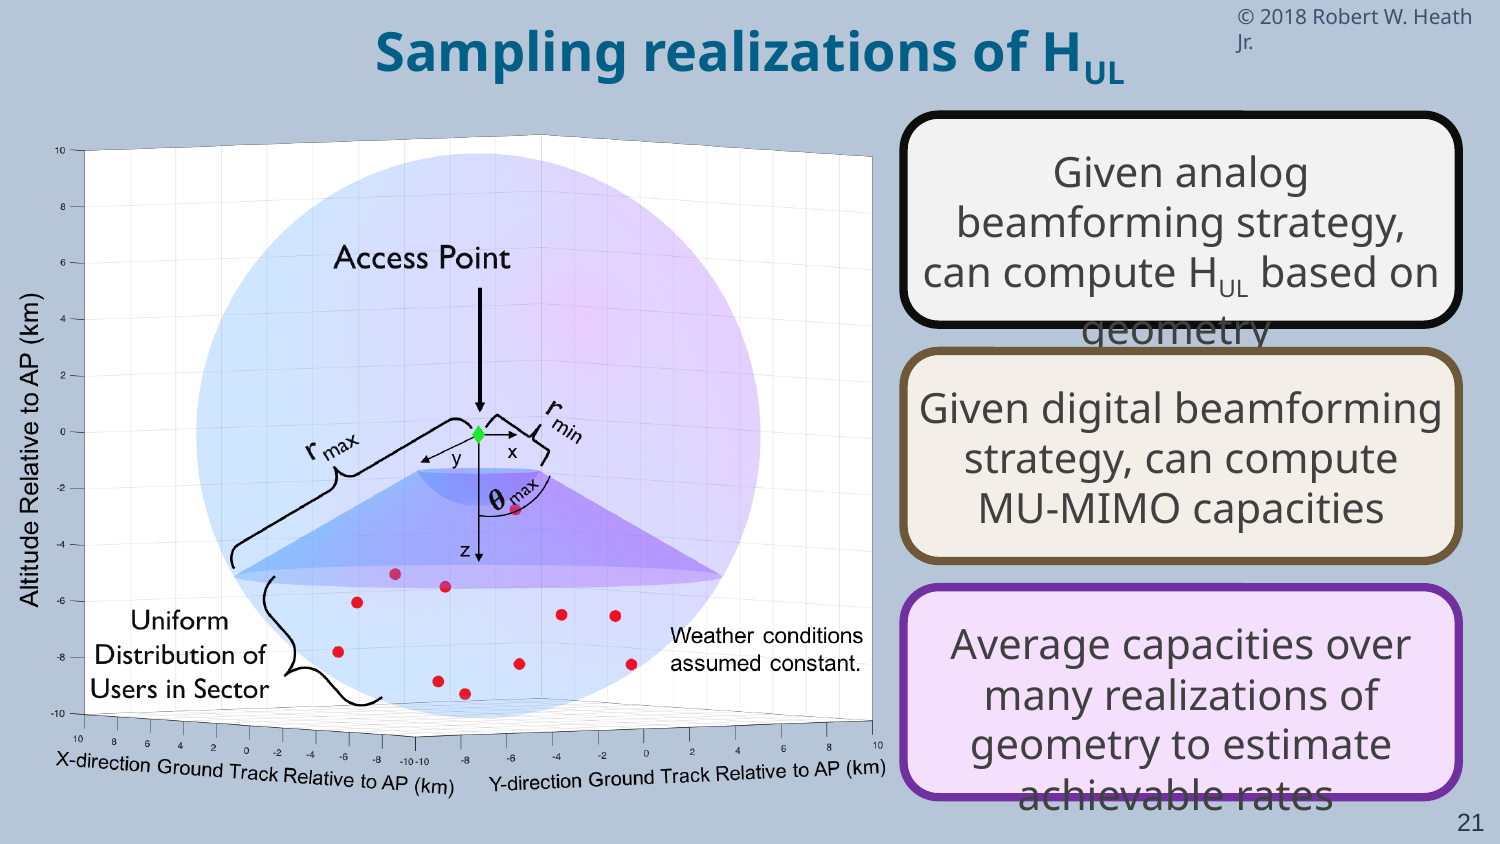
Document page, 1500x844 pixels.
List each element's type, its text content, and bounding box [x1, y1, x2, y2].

text_box [945, 114, 1457, 138]
text_box Average capacities over many realizations of geometry to estimate achievable rates [903, 610, 1459, 826]
picture [5, 114, 944, 812]
text_box [949, 587, 1457, 610]
text_box Given analog beamforming strategy, can compute HUL based on geometry [949, 138, 1459, 360]
text_box [949, 540, 1456, 561]
slide_number 21 [1162, 798, 1500, 844]
title Sampling realizations of HUL [75, 0, 1425, 112]
text_box Given digital beamforming strategy, can compute MU-MIMO capacities [949, 374, 1459, 540]
text_box [949, 350, 1457, 374]
